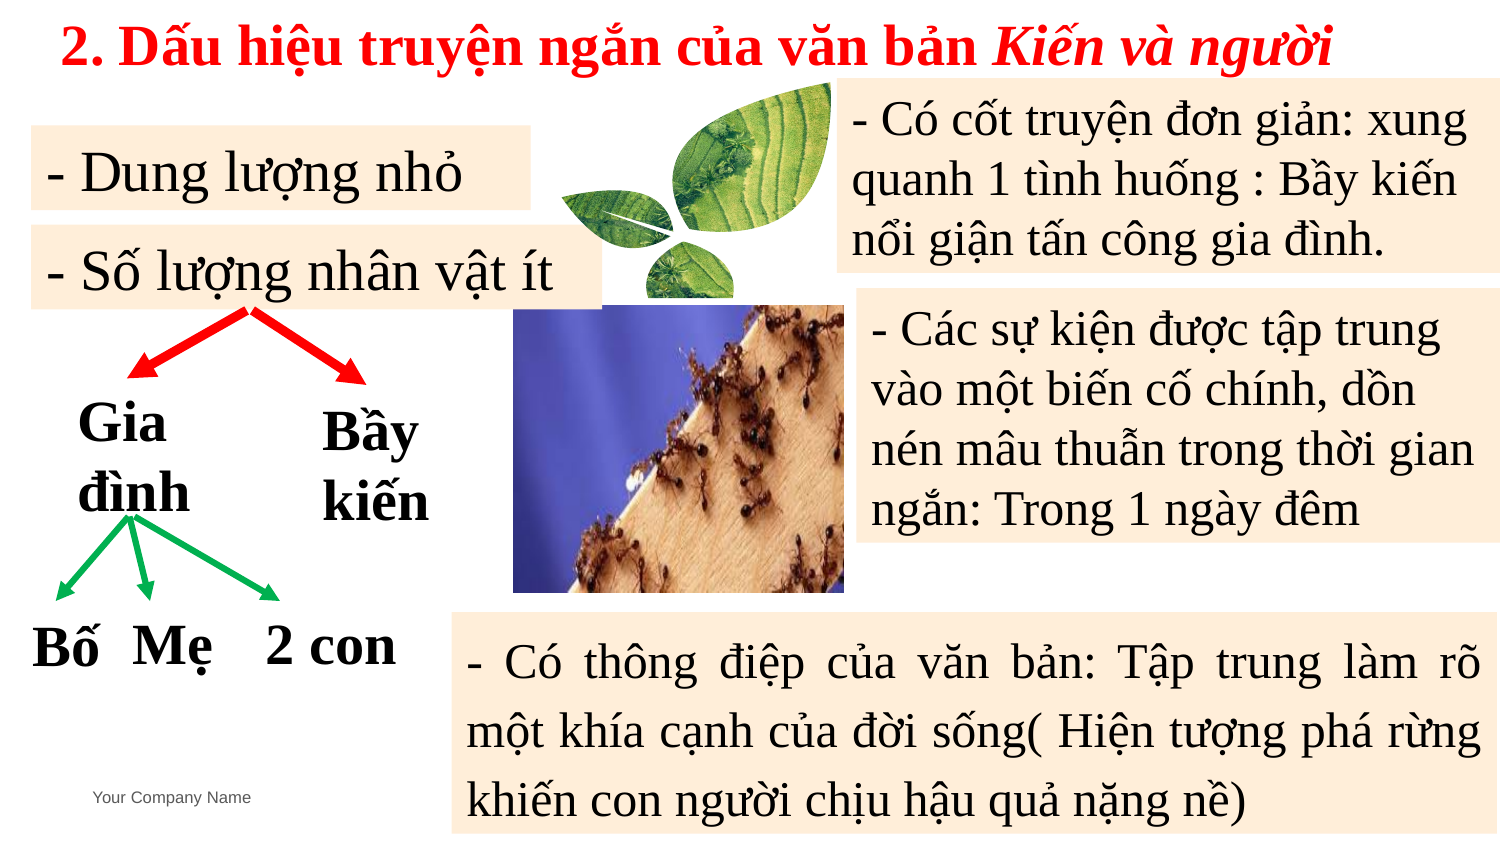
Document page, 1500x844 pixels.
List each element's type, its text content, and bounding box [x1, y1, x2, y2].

text_box - Có thông điệp của văn bản: Tập trung làm rõ một khía cạnh của đời sống( Hiện tượng phá rừng khiến con người chịu hậu quả nặng nề) [451, 612, 1497, 834]
picture [512, 305, 844, 593]
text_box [55, 516, 127, 602]
text_box Gia đình [62, 376, 241, 514]
text_box - Dung lượng nhỏ [31, 125, 531, 211]
text_box - Các sự kiện được tập trung vào một biến cố chính, dồn nén mâu thuẫn trong thời gian ngắn: Trong 1 ngày đêm [856, 288, 1500, 543]
text_box - Có cốt truyện đơn giản: xung quanh 1 tình huống : Bầy kiến nổi giận tấn công gia đình. [836, 78, 1500, 273]
text_box Mẹ [117, 609, 232, 684]
text_box Bầy kiến [308, 384, 502, 540]
picture [561, 81, 832, 299]
text_box 2 con [251, 598, 452, 684]
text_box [134, 516, 281, 602]
text_box - Số lượng nhân vật ít [31, 224, 557, 310]
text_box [252, 310, 367, 386]
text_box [126, 310, 247, 379]
text_box 2. Dấu hiệu truyện ngắn của văn bản Kiến và người [46, 0, 1500, 120]
text_box Bố [17, 601, 121, 686]
